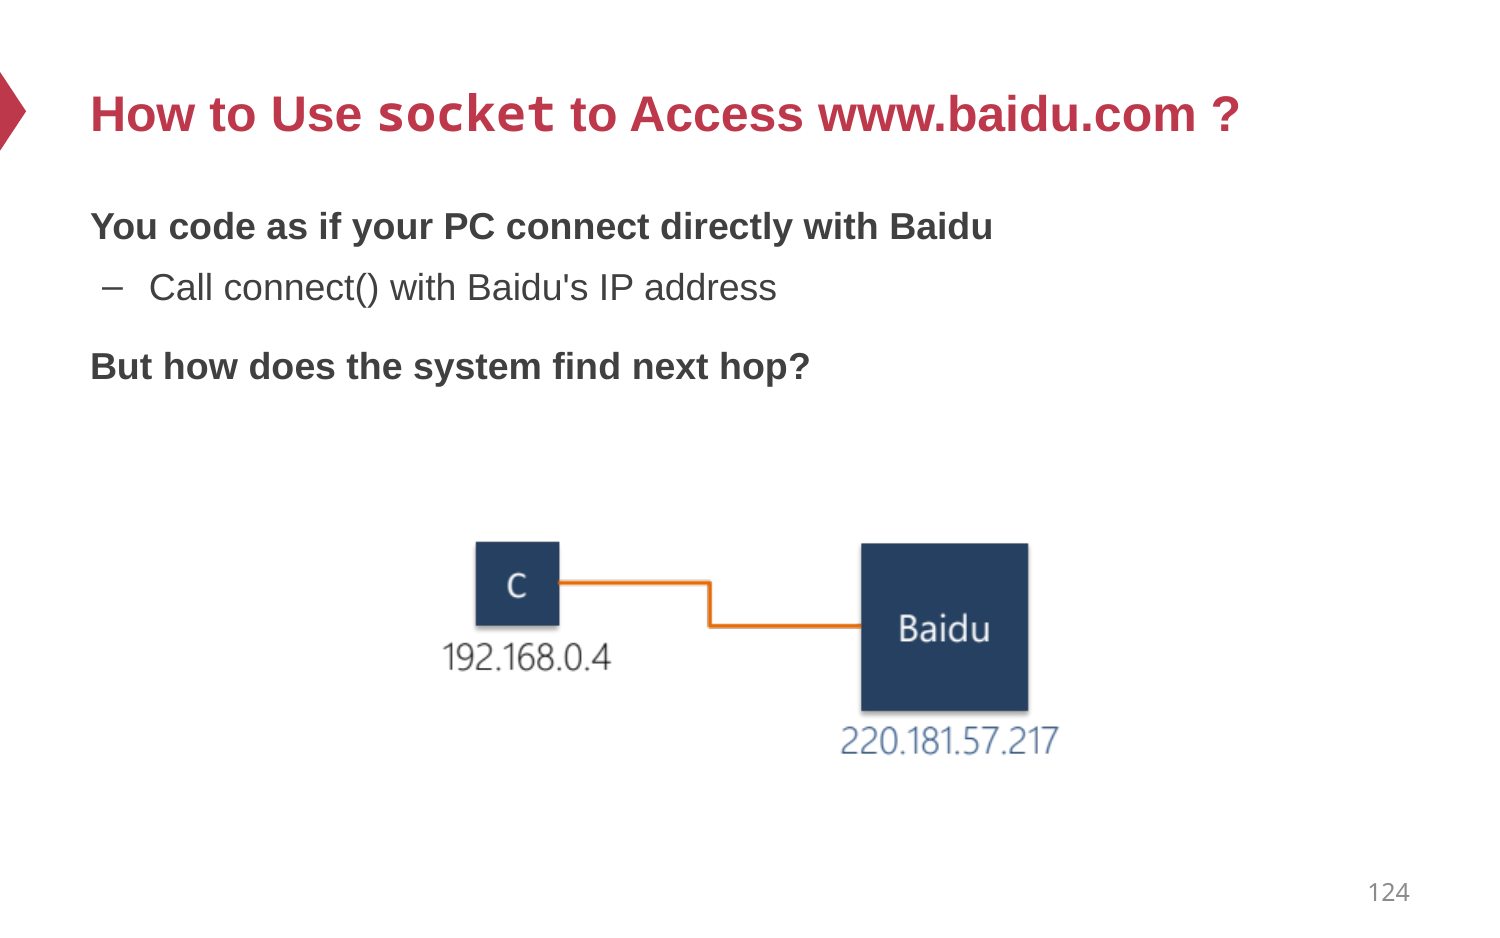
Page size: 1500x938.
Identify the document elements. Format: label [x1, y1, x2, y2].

list [75, 185, 1425, 804]
title [75, 37, 1425, 185]
picture [418, 539, 1082, 786]
slide_number [1074, 868, 1425, 919]
